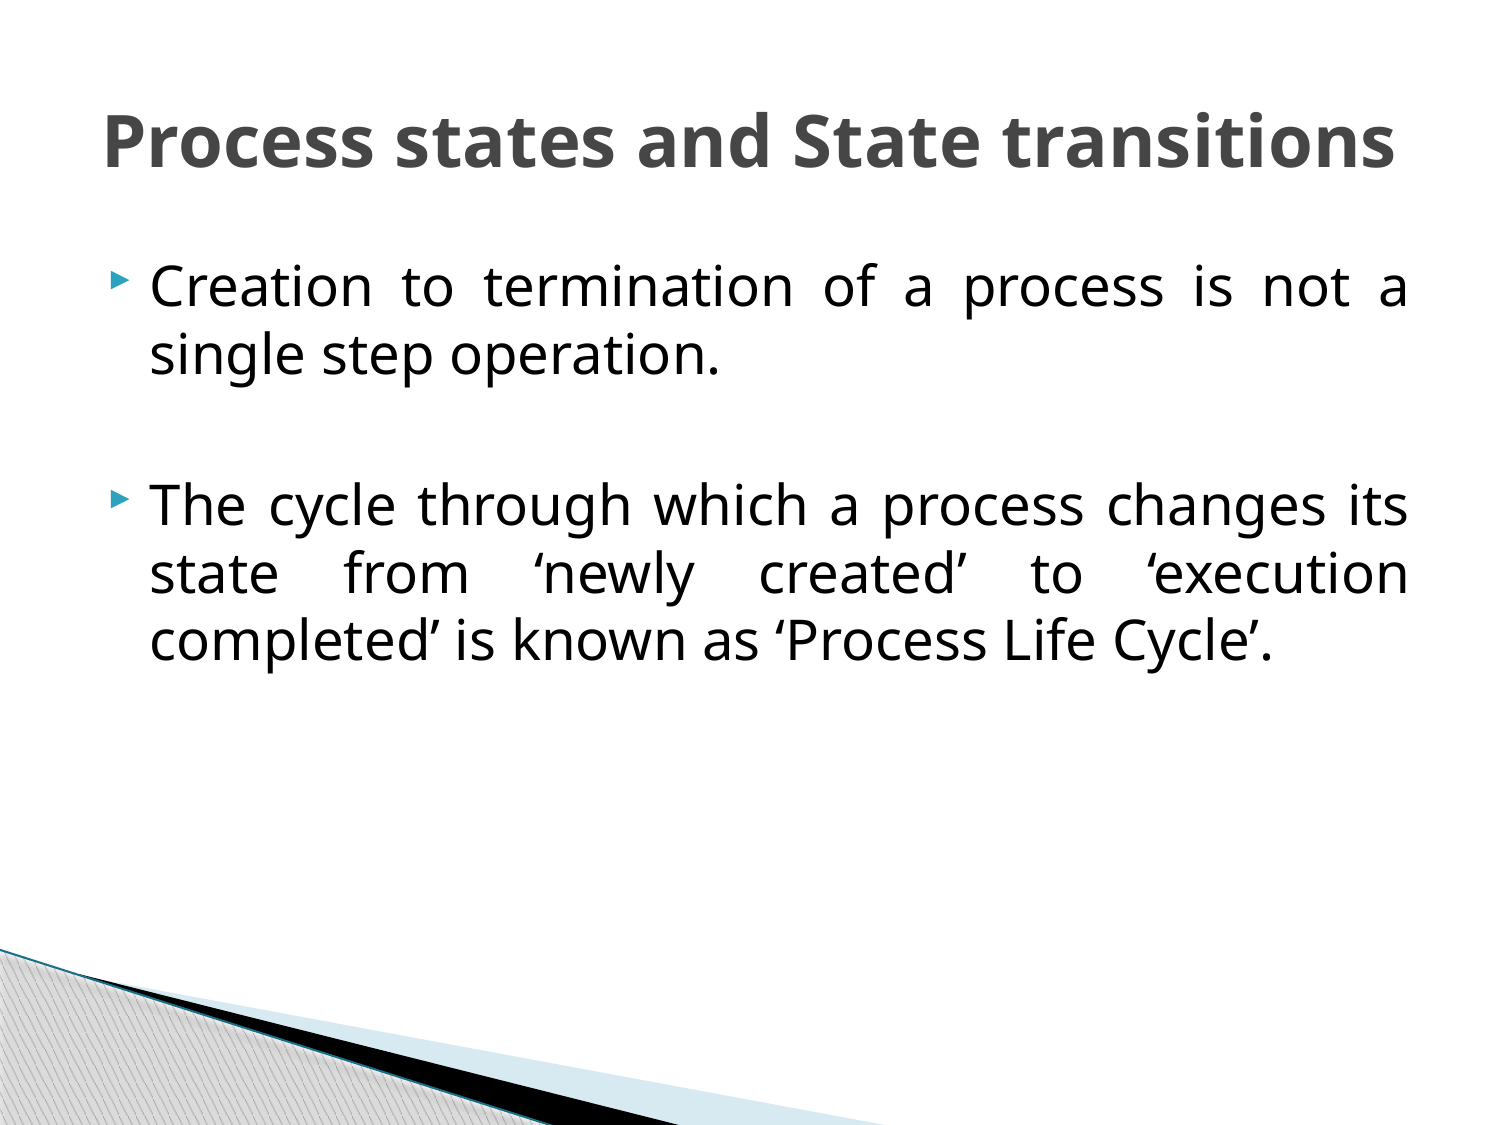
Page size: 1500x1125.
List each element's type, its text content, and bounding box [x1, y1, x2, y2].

title Process states and State transitions [75, 45, 1425, 233]
list Creation to termination of a process is not a single step operation. The cycle through which a process changes its state from ‘newly created’ to ‘execution completed’ is known as ‘Process Life Cycle’. [75, 243, 1425, 986]
